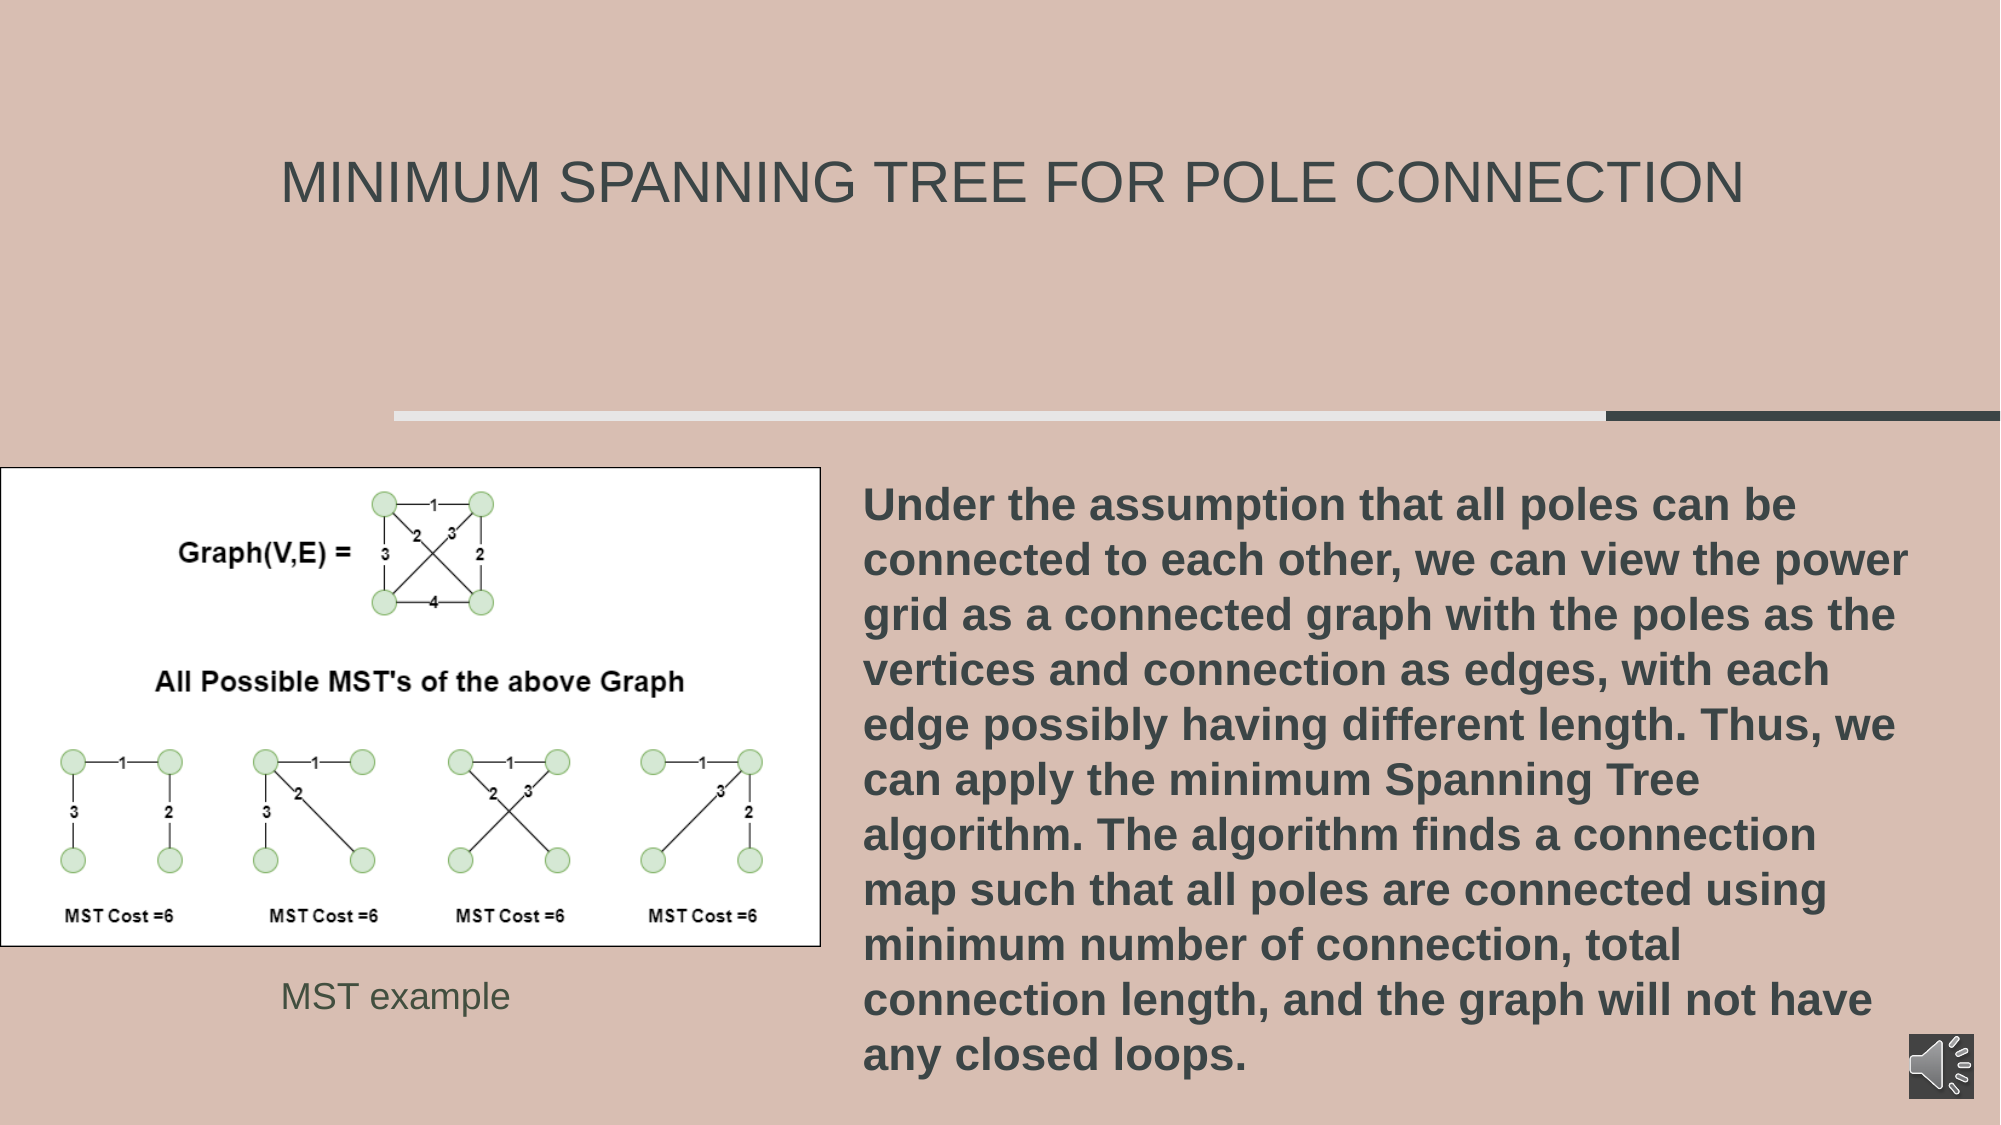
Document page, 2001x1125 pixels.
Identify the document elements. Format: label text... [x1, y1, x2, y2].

title Minimum Spanning tree For Pole connection [265, 150, 1850, 266]
picture [0, 467, 821, 947]
picture [1908, 1033, 1975, 1100]
list Under the assumption that all poles can be connected to each other, we can view the power grid as a connected graph with the poles as the vertices and connection as edges, with each edge possibly having different length. Thus, we can apply the minimum Spanning Tree algorithm. The algorithm finds a connection map such that all poles are connected using minimum number of connection, total connection length, and the graph will not have any closed loops. [847, 467, 1931, 1026]
text_box MST example [265, 964, 541, 1025]
